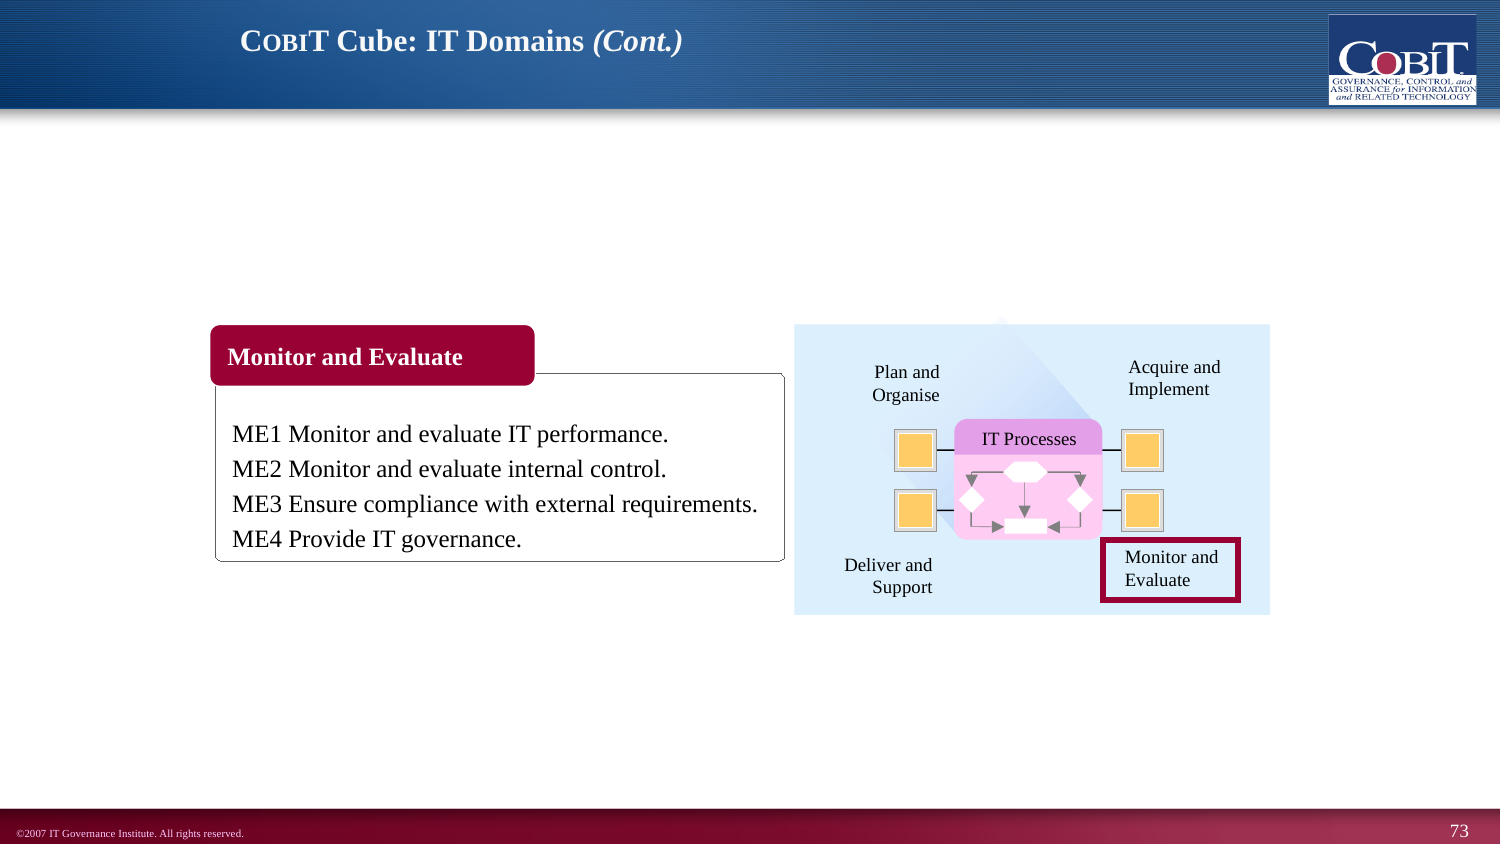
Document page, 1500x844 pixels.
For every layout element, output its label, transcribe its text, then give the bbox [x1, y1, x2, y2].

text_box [794, 324, 1271, 615]
text_box COBIT Cube: IT Domains (Cont.) [225, 12, 1138, 65]
picture [0, 0, 1500, 844]
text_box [209, 324, 785, 565]
